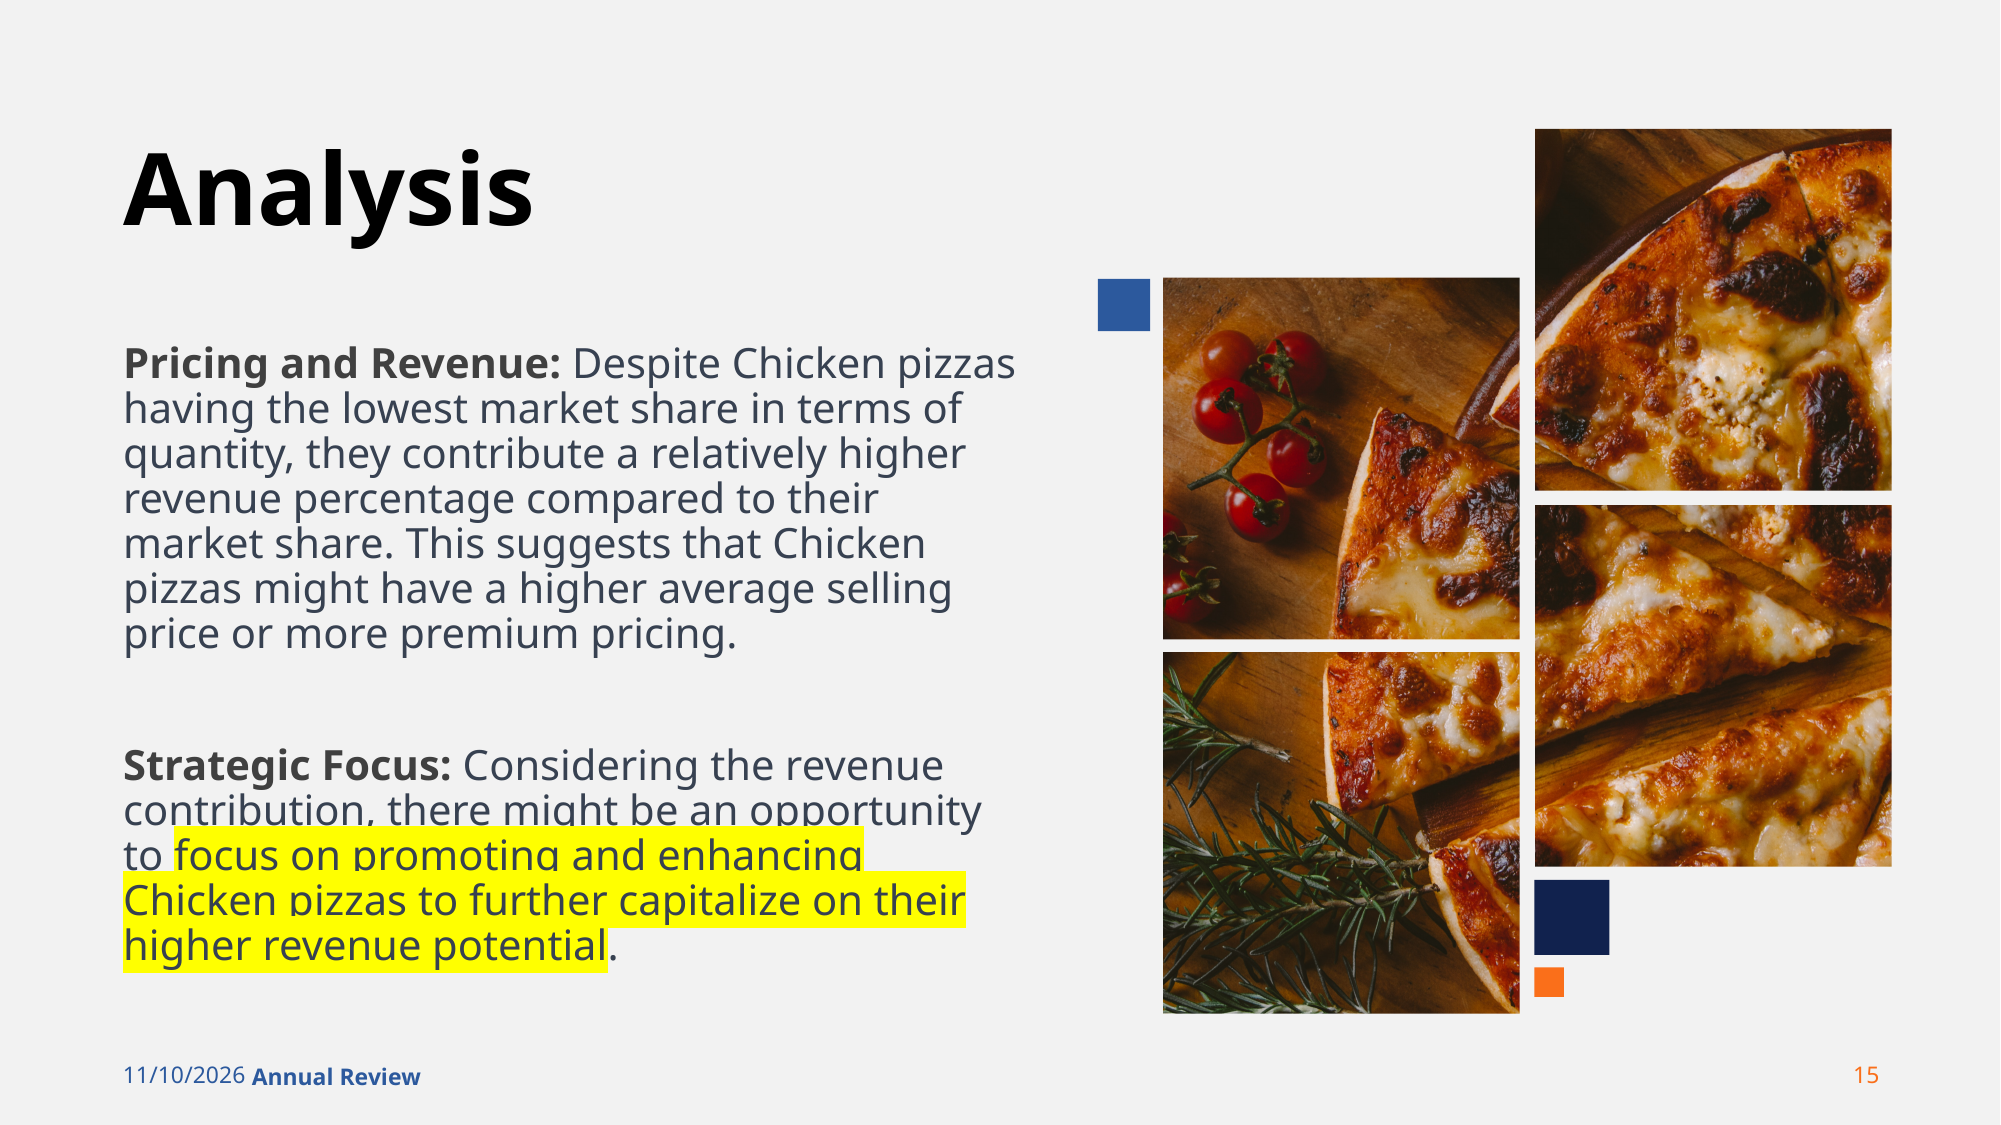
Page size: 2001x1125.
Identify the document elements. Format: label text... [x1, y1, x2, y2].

list Pricing and Revenue: Despite Chicken pizzas having the lowest market share in terms of quantity, they contribute a relatively higher revenue percentage compared to their market share. This suggests that Chicken pizzas might have a higher average selling price or more premium pricing. Strategic Focus: Considering the revenue contribution, there might be an opportunity to focus on promoting and enhancing Chicken pizzas to further capitalize on their higher revenue potential. [108, 335, 1042, 920]
picture [1163, 128, 1892, 1014]
title Analysis [108, 132, 810, 269]
